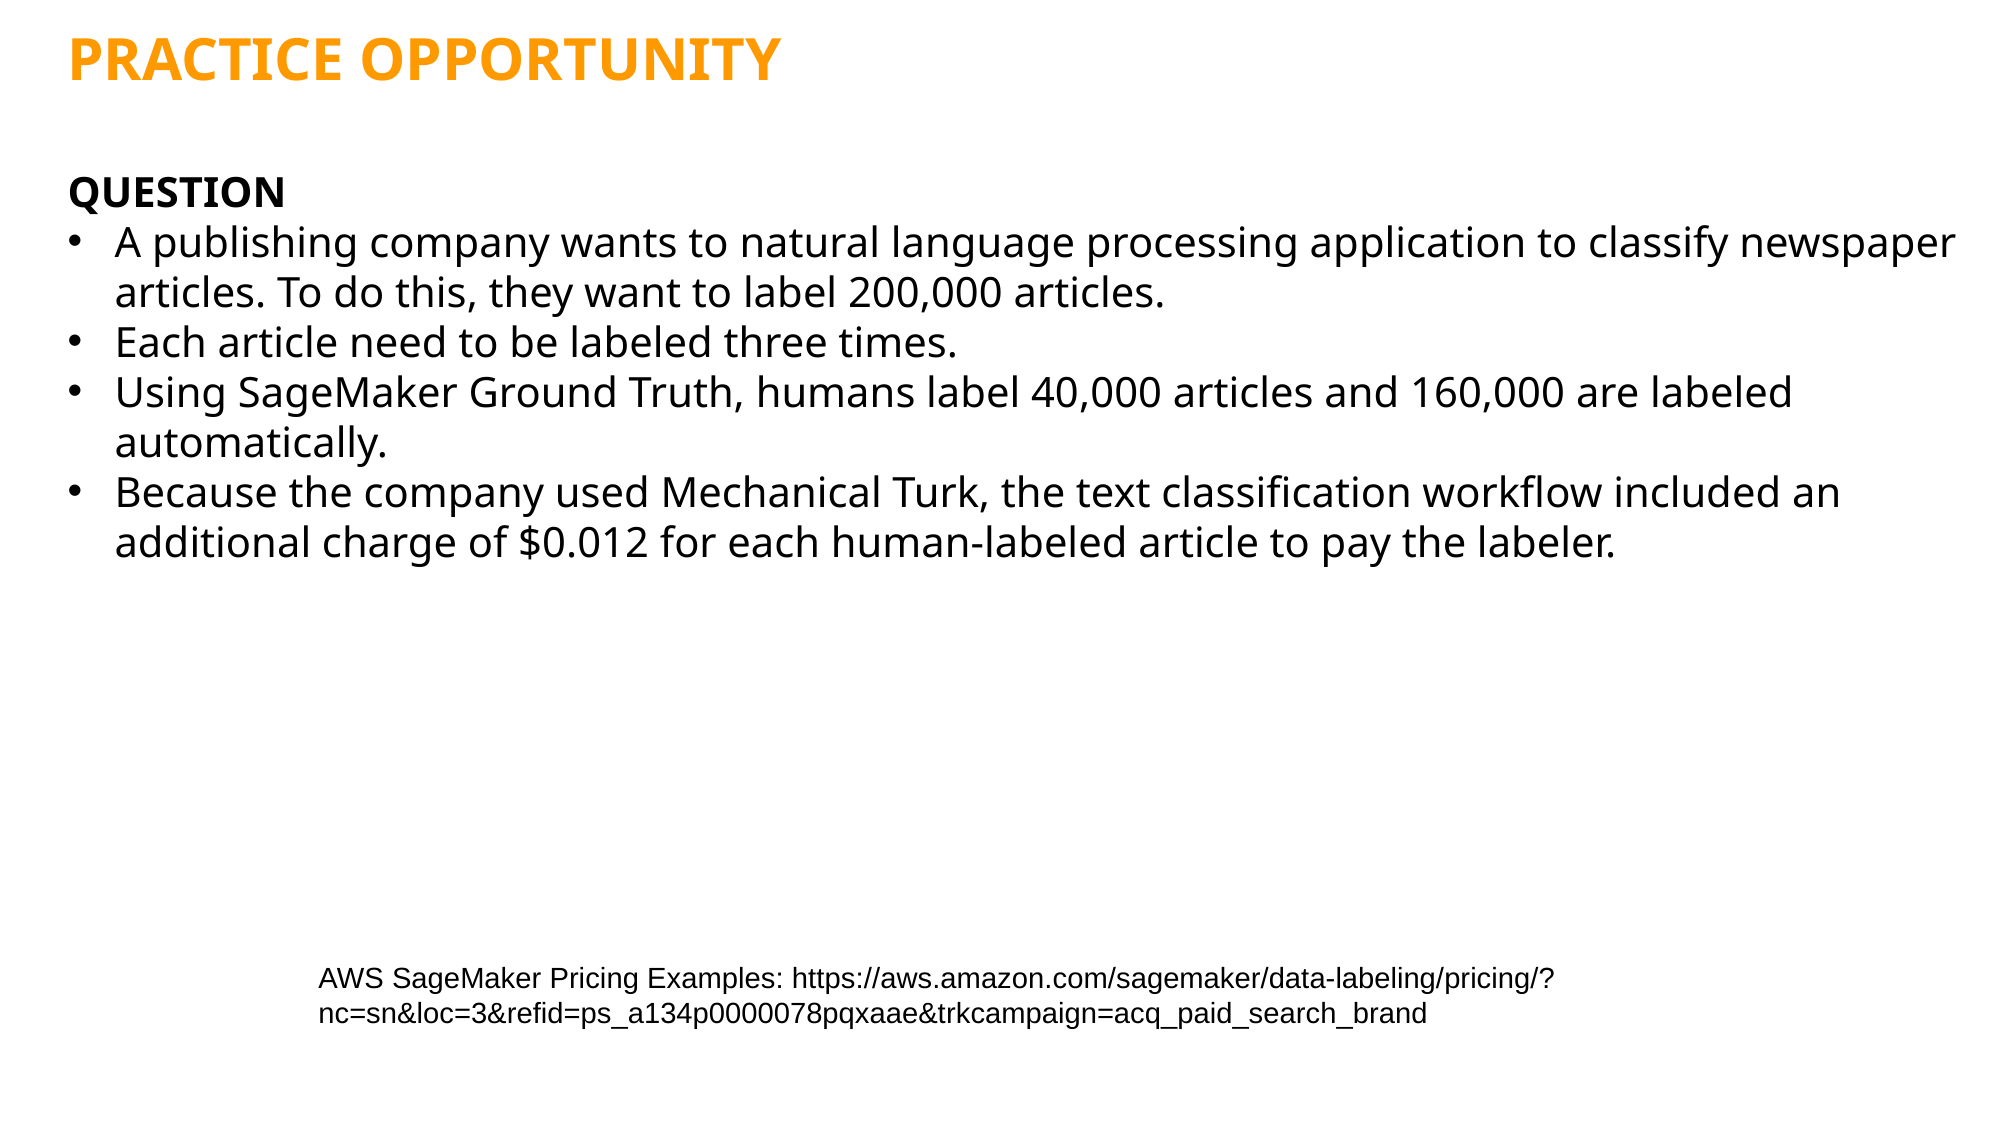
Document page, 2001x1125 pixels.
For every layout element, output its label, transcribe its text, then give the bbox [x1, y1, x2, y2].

text_box AWS SageMaker Pricing Examples: https://aws.amazon.com/sagemaker/data-labeling/pricing/?nc=sn&loc=3&refid=ps_a134p0000078pqxaae&trkcampaign=acq_paid_search_brand [303, 952, 1806, 1037]
text_box PRACTICE OPPORTUNITY [52, 14, 1786, 100]
text_box QUESTION A publishing company wants to natural language processing application to classify newspaper articles. To do this, they want to label 200,000 articles. Each article need to be labeled three times. Using SageMaker Ground Truth, humans label 40,000 articles and 160,000 are labeled automatically. Because the company used Mechanical Turk, the text classification workflow included an additional charge of $0.012 for each human-labeled article to pay the labeler. [52, 157, 1974, 623]
